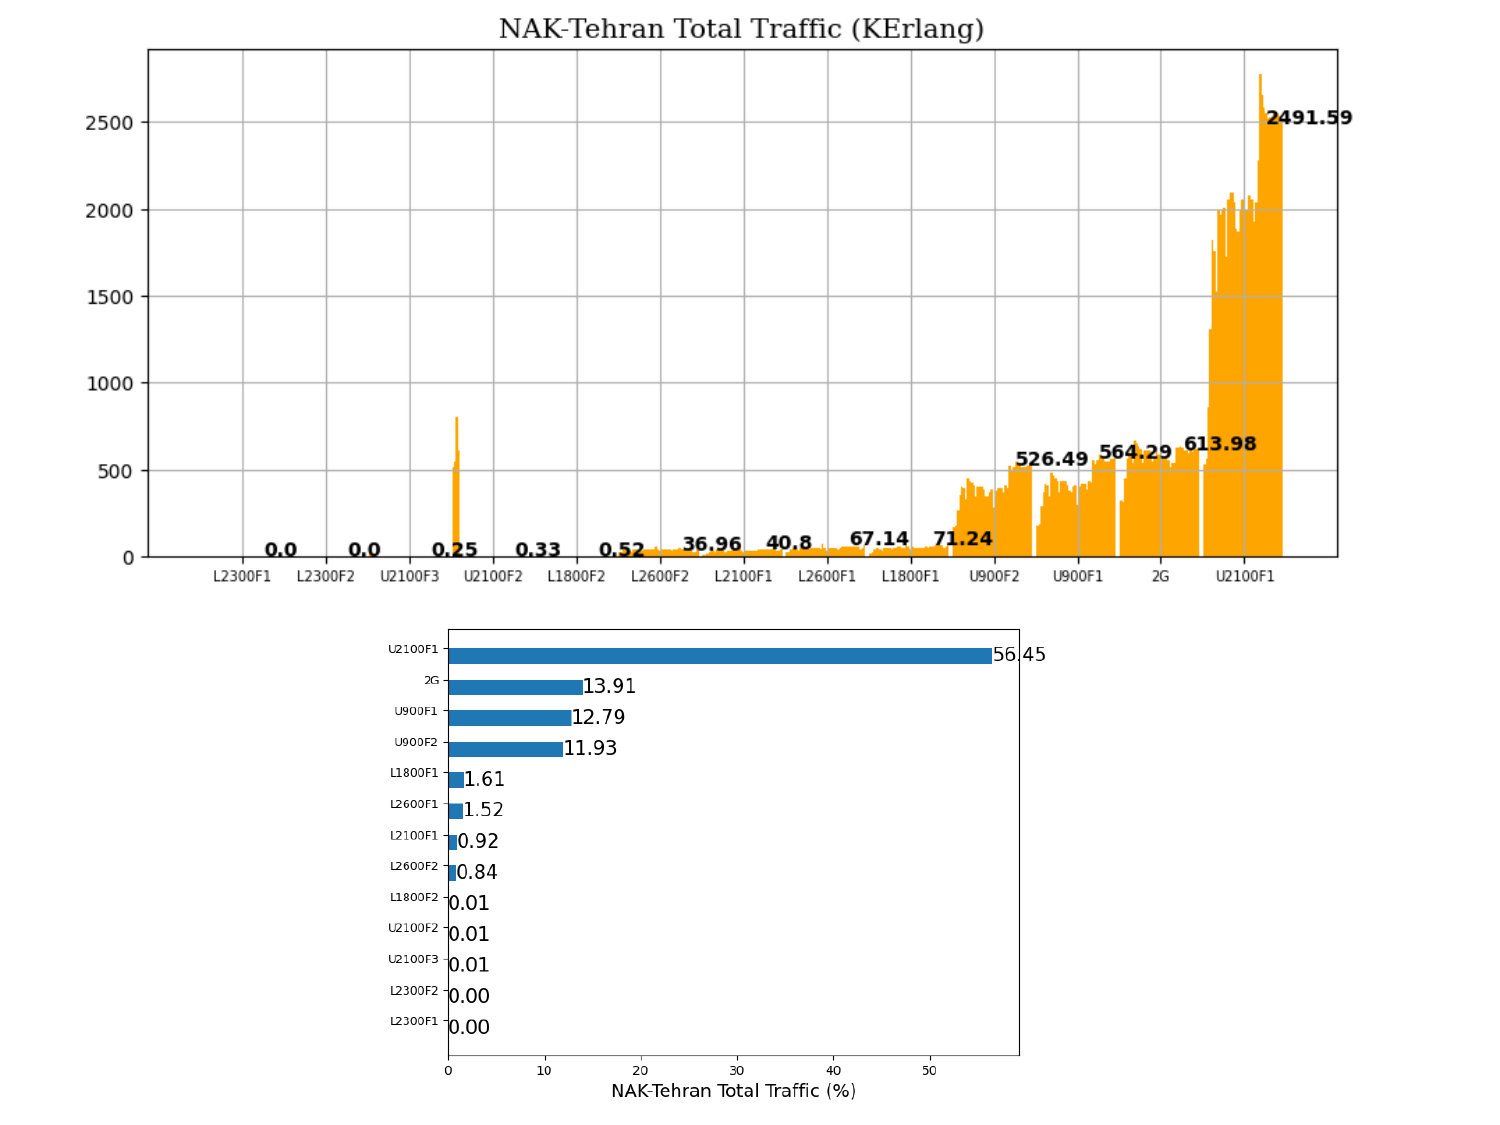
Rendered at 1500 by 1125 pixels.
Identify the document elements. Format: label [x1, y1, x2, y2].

picture [67, 0, 1418, 1117]
